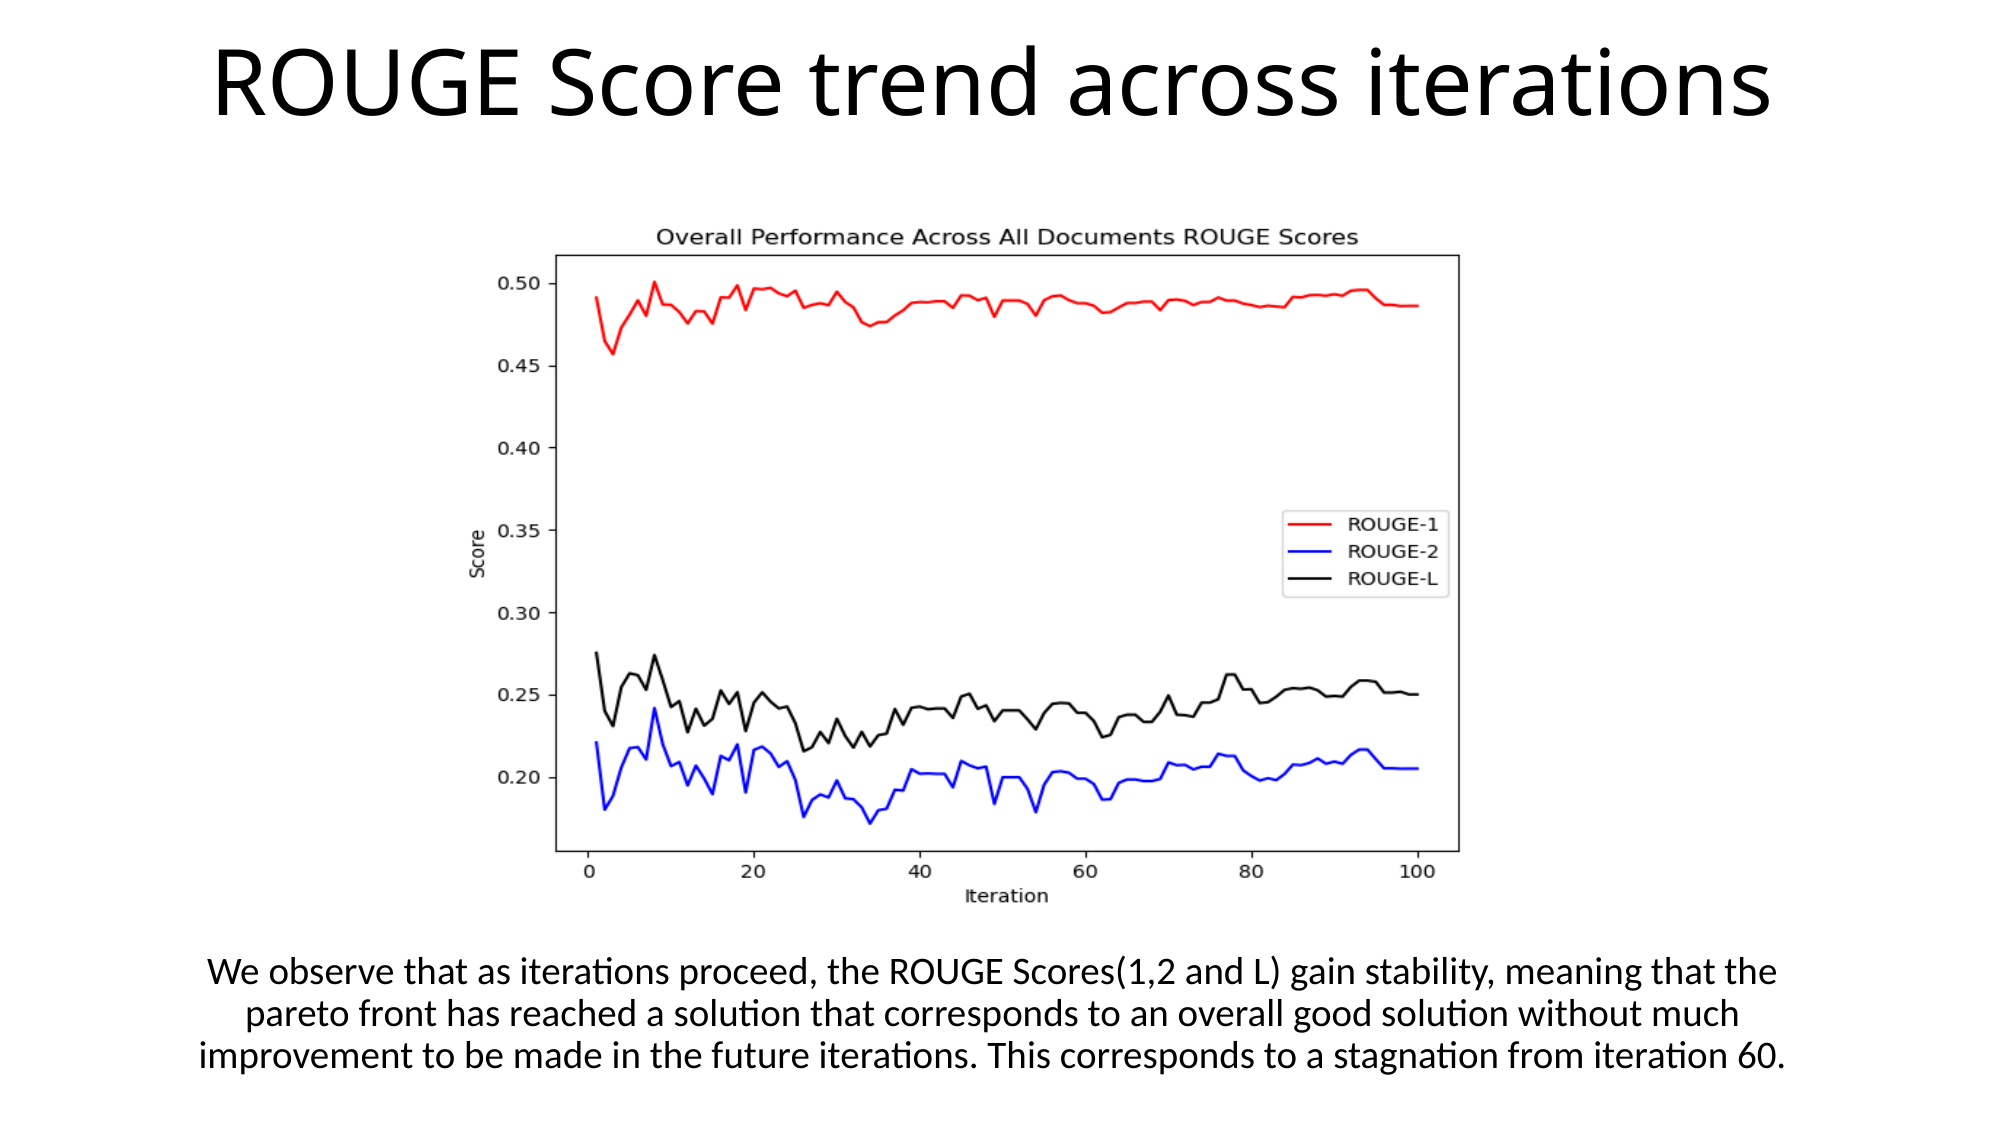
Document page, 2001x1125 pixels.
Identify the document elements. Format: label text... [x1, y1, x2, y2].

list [410, 162, 1575, 936]
title ROUGE Score trend across iterations [137, 8, 1848, 163]
list We observe that as iterations proceed, the ROUGE Scores(1,2 and L) gain stability, meaning that the pareto front has reached a solution that corresponds to an overall good solution without much improvement to be made in the future iterations. This corresponds to a stagnation from iteration 60. [179, 943, 1806, 1103]
